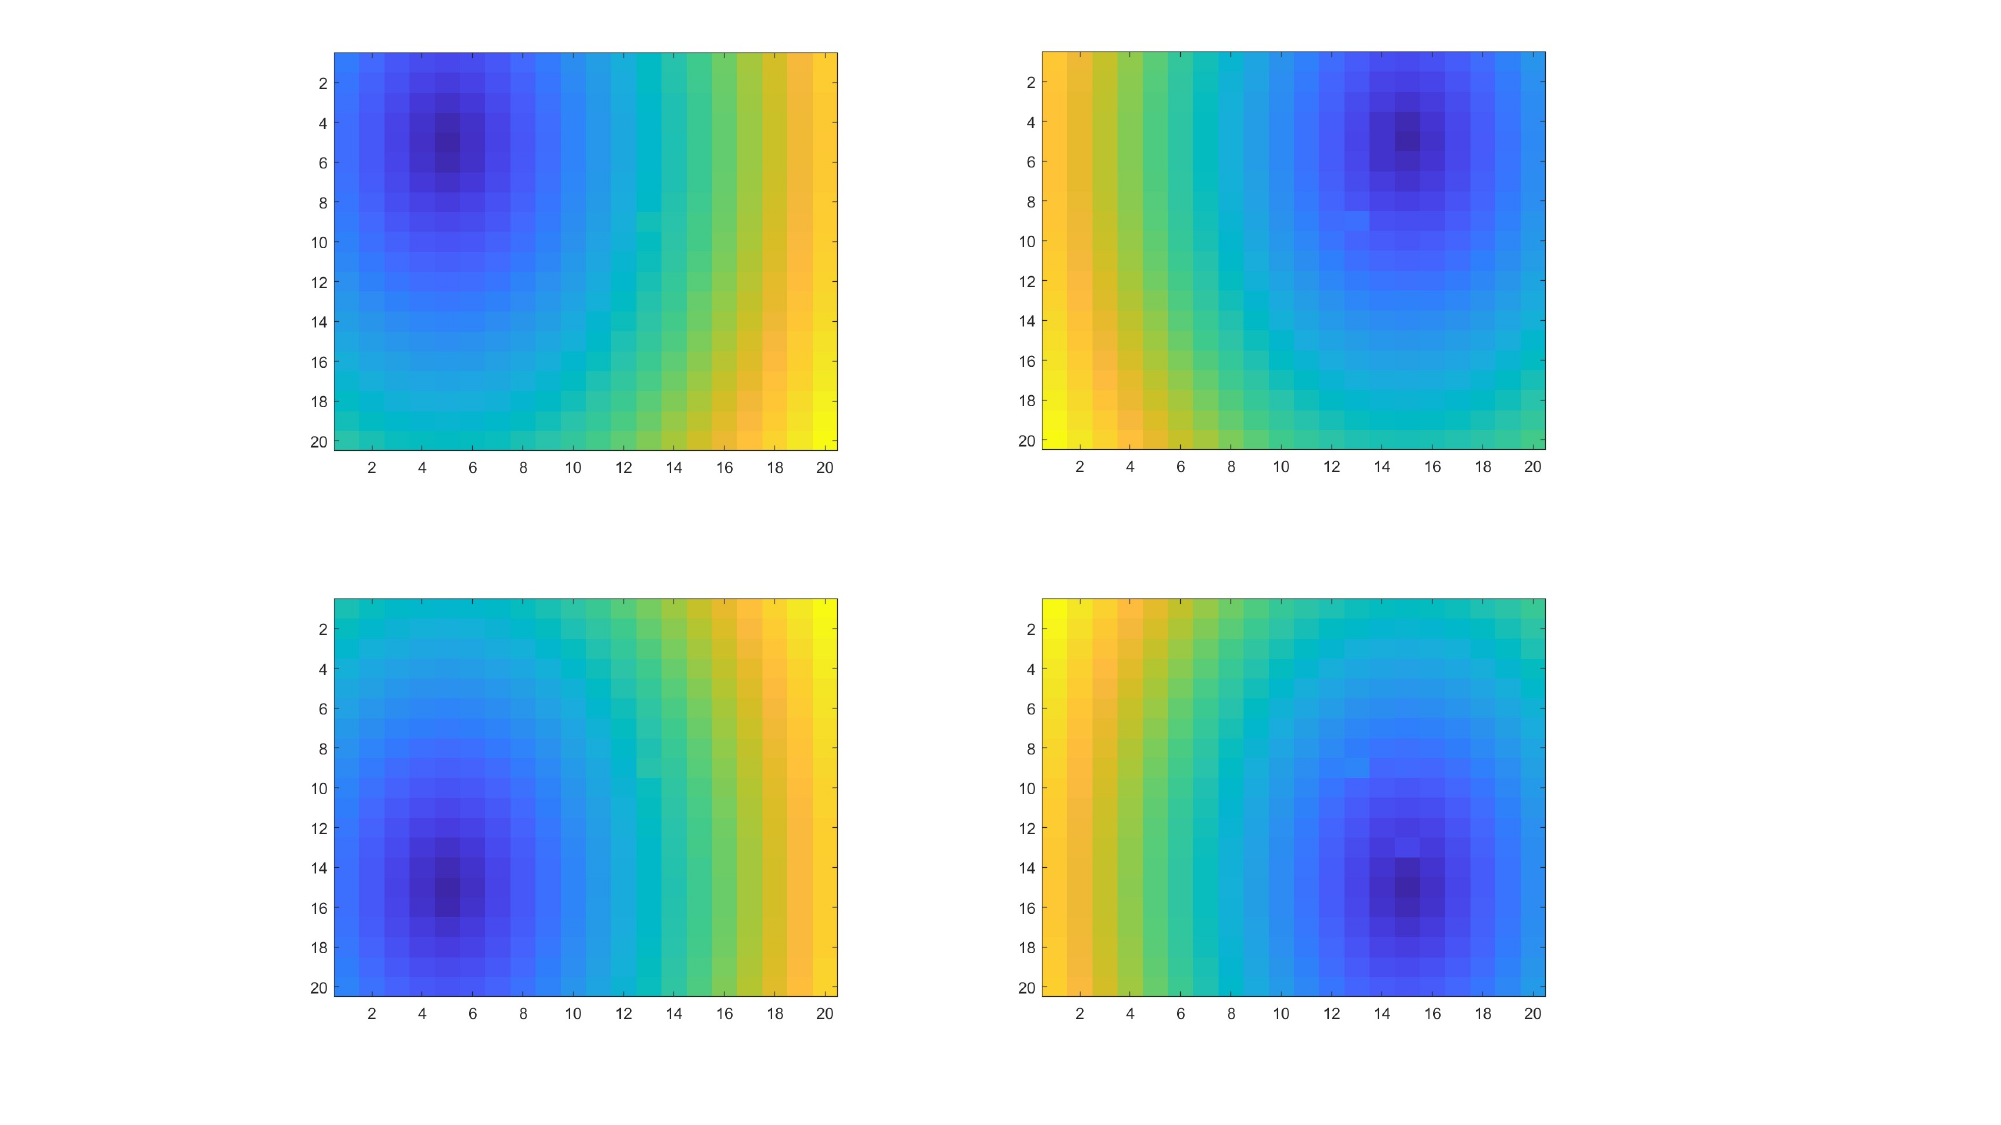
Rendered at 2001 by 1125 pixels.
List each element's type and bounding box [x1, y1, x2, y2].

picture [249, 562, 899, 1050]
picture [957, 15, 1607, 503]
picture [249, 16, 899, 504]
picture [957, 562, 1607, 1050]
